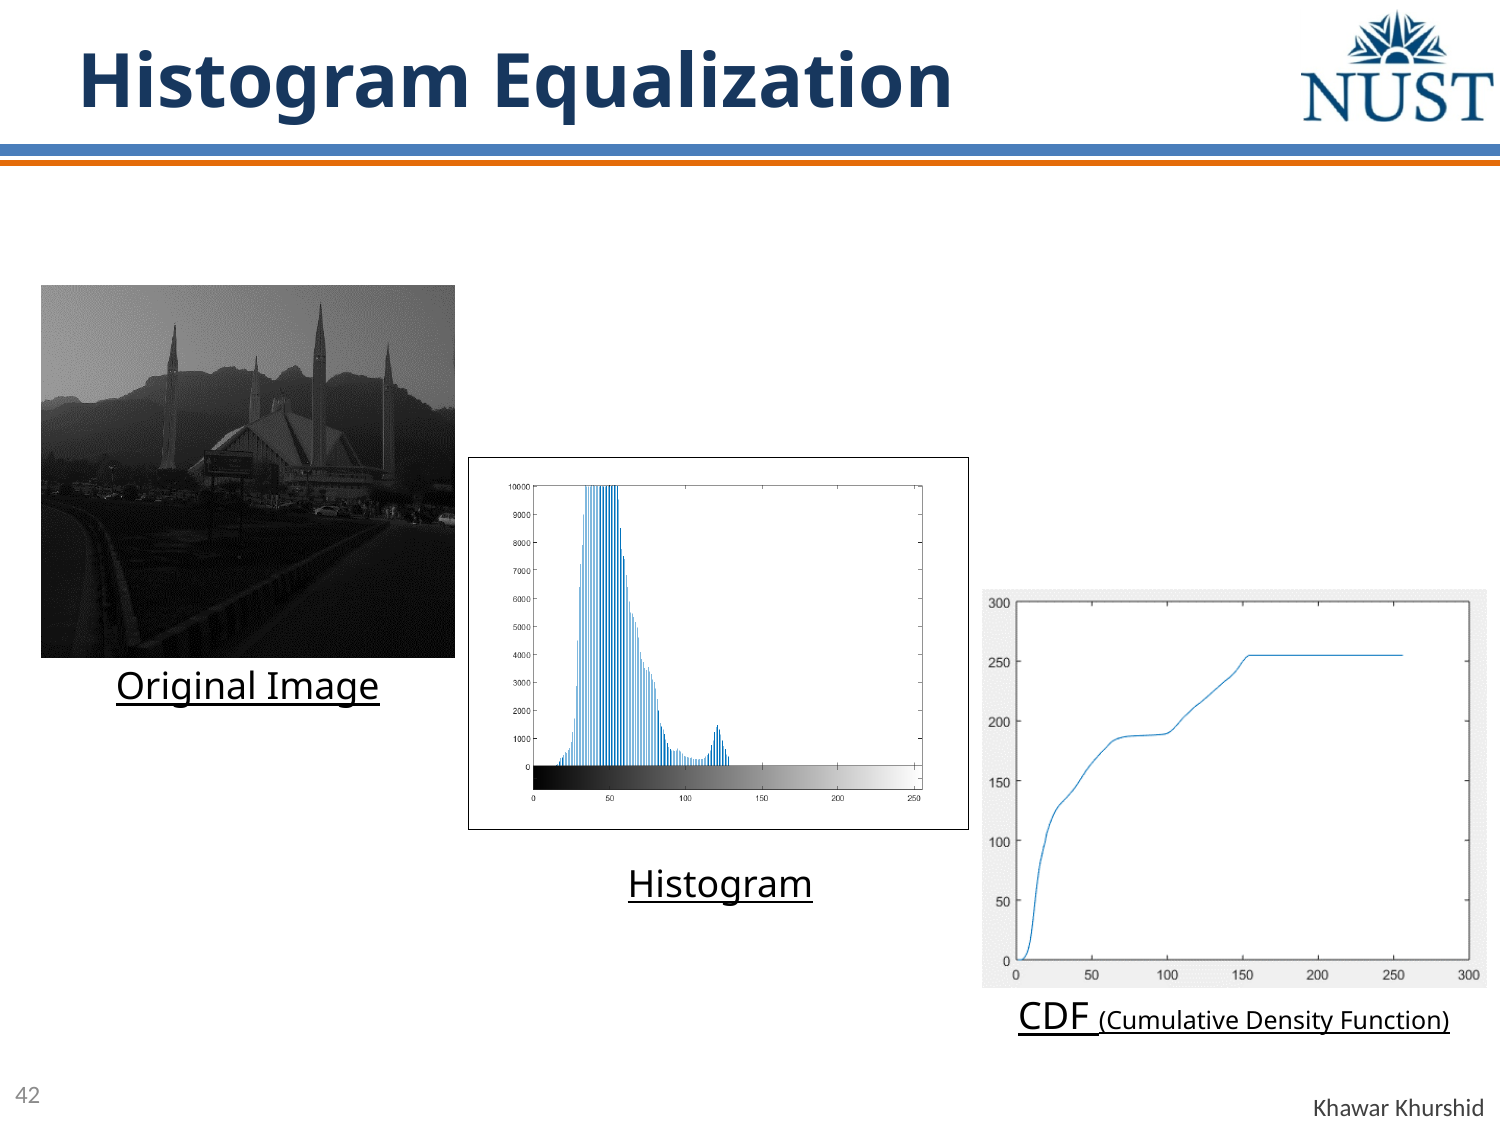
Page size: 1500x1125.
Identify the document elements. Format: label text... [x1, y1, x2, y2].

picture [41, 285, 455, 658]
text_box Original Image [100, 666, 395, 715]
footer Khawar Khurshid [1224, 1087, 1500, 1125]
picture [1299, 9, 1494, 123]
text_box CDF (Cumulative Density Function) [1003, 996, 1465, 1045]
picture [981, 588, 1487, 988]
picture [467, 456, 969, 830]
text_box Histogram Equalization [62, 24, 1275, 138]
slide_number 42 [0, 1063, 350, 1124]
text_box Histogram [612, 852, 828, 913]
